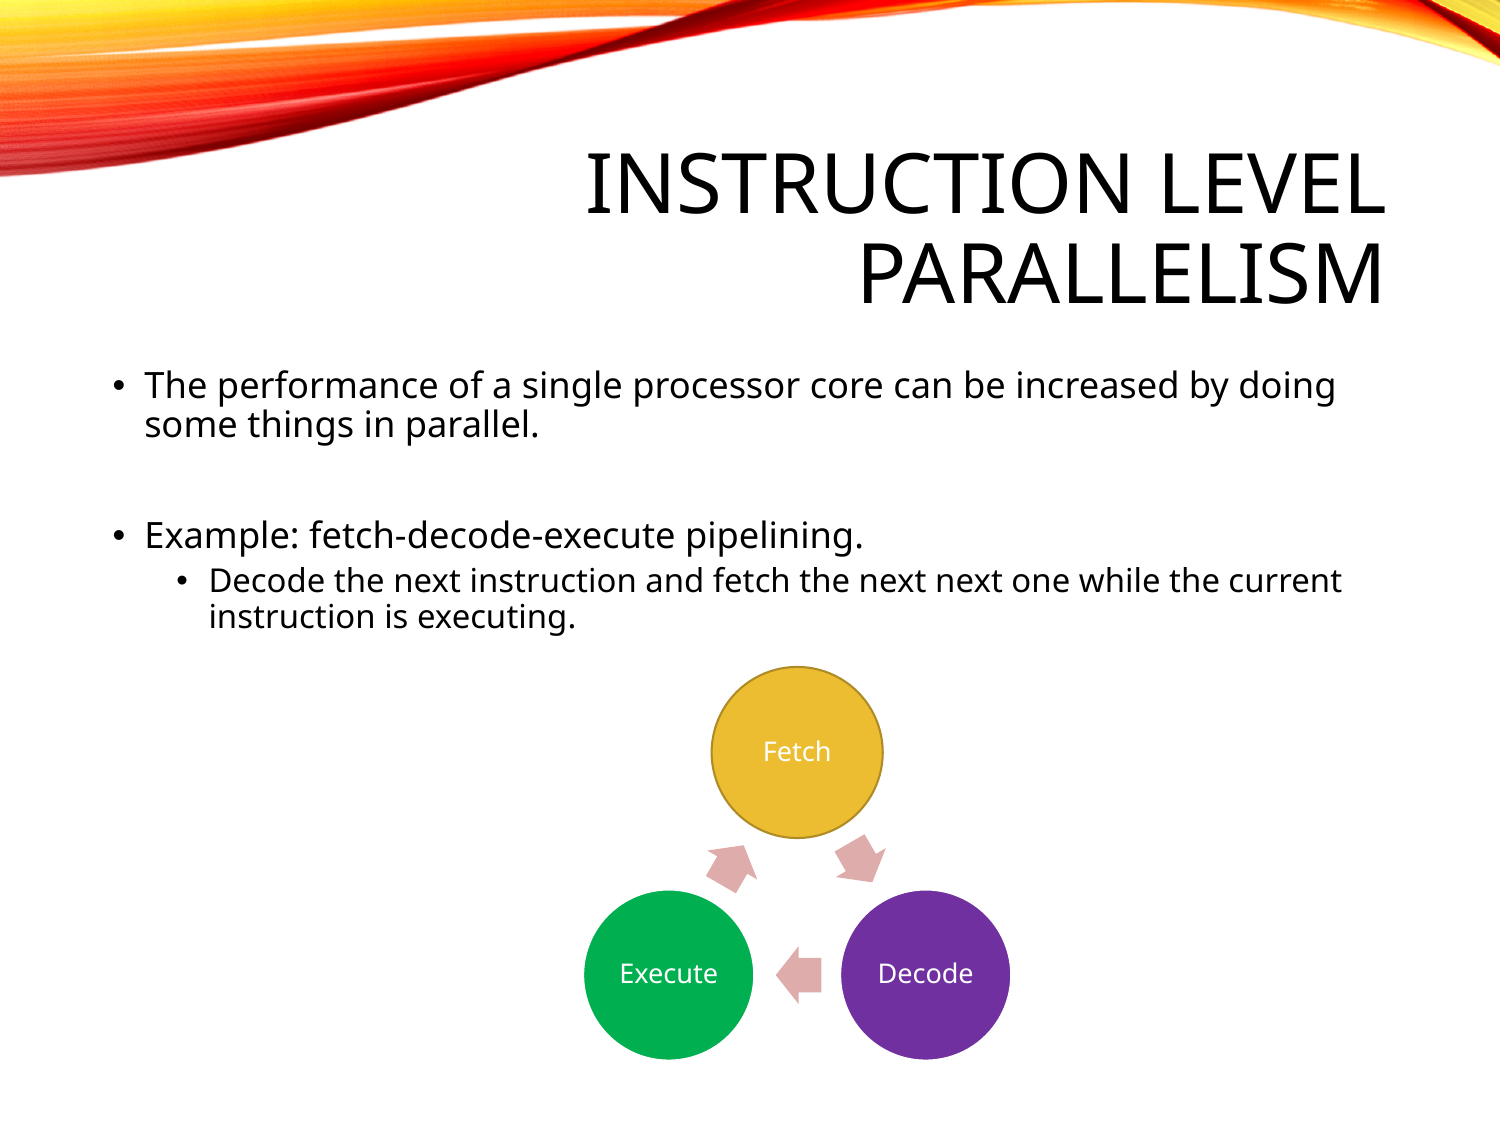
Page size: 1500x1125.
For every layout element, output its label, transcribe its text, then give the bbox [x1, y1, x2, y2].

list The performance of a single processor core can be increased by doing some things in parallel. Example: fetch-decode-execute pipelining. Decode the next instruction and fetch the next next one while the current instruction is executing. [97, 360, 1403, 646]
title Instruction level parallelism [356, 125, 1403, 338]
picture [0, 0, 1500, 178]
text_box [525, 666, 1070, 1061]
